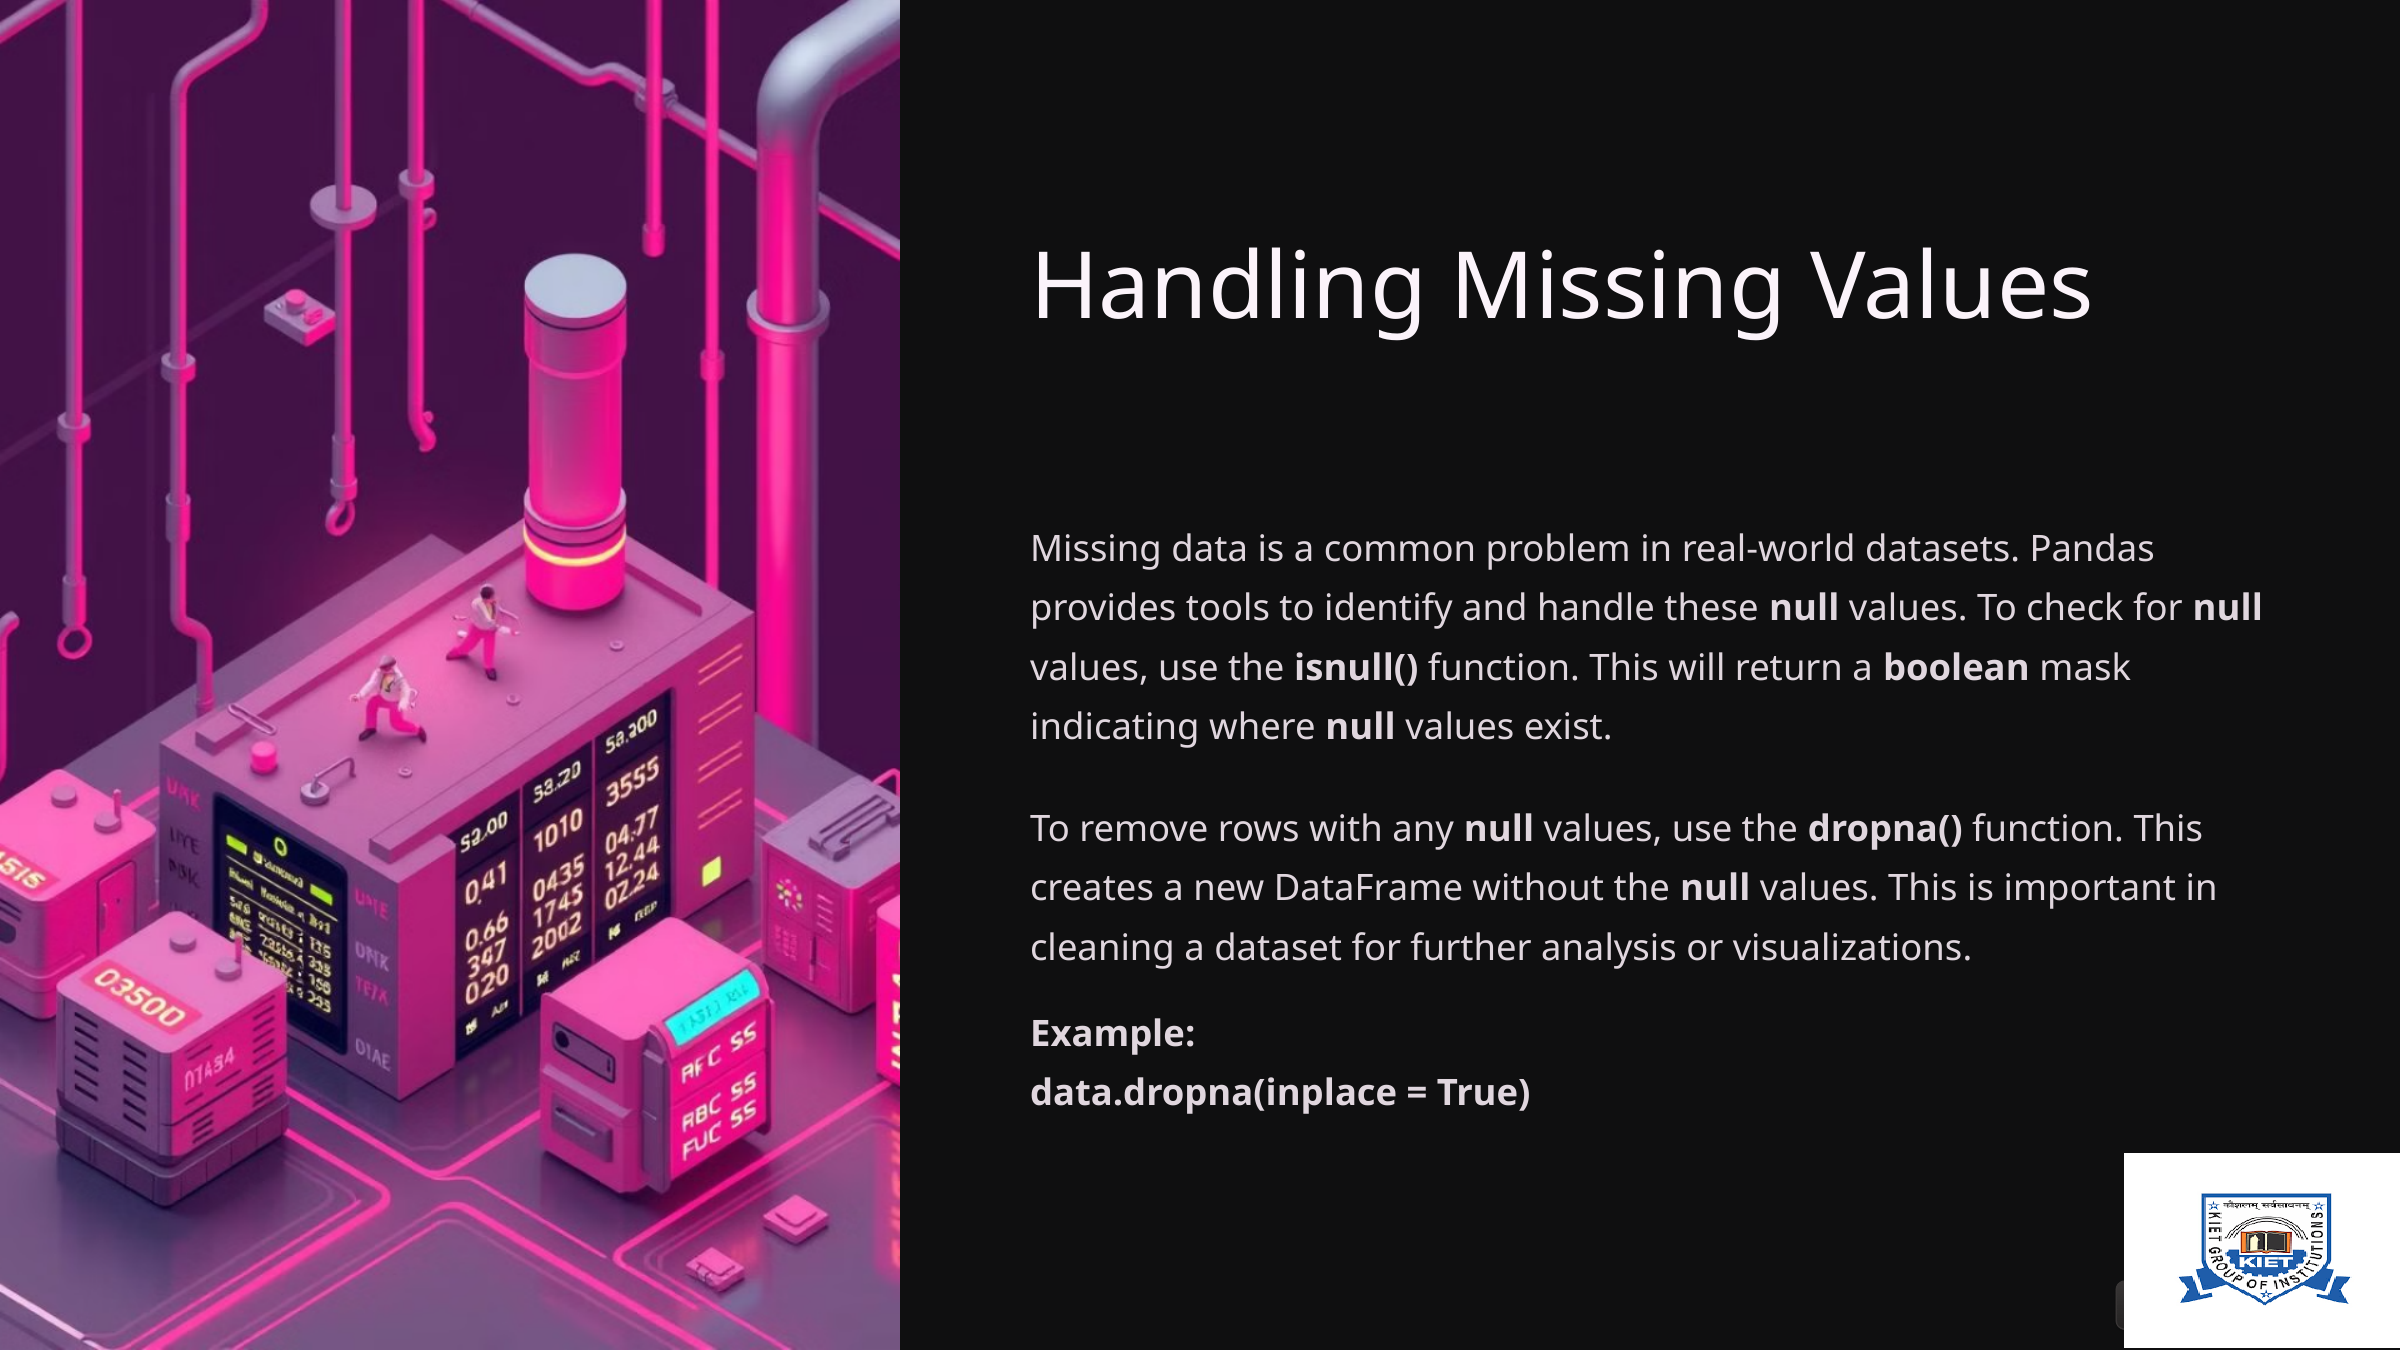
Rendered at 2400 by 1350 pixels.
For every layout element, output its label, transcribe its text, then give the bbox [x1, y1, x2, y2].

text_box Missing data is a common problem in real-world datasets. Pandas provides tools to identify and handle these null values. To check for null values, use the isnull() function. This will return a boolean mask indicating where null values exist. [1030, 509, 2270, 748]
picture [2106, 1153, 2400, 1349]
text_box Example: data.dropna(inplace = True) [1030, 1009, 2270, 1129]
text_box Handling Missing Values [1030, 221, 2270, 454]
picture [0, 0, 900, 1350]
text_box To remove rows with any null values, use the dropna() function. This creates a new DataFrame without the null values. This is important in cleaning a dataset for further analysis or visualizations. [1030, 789, 2270, 968]
